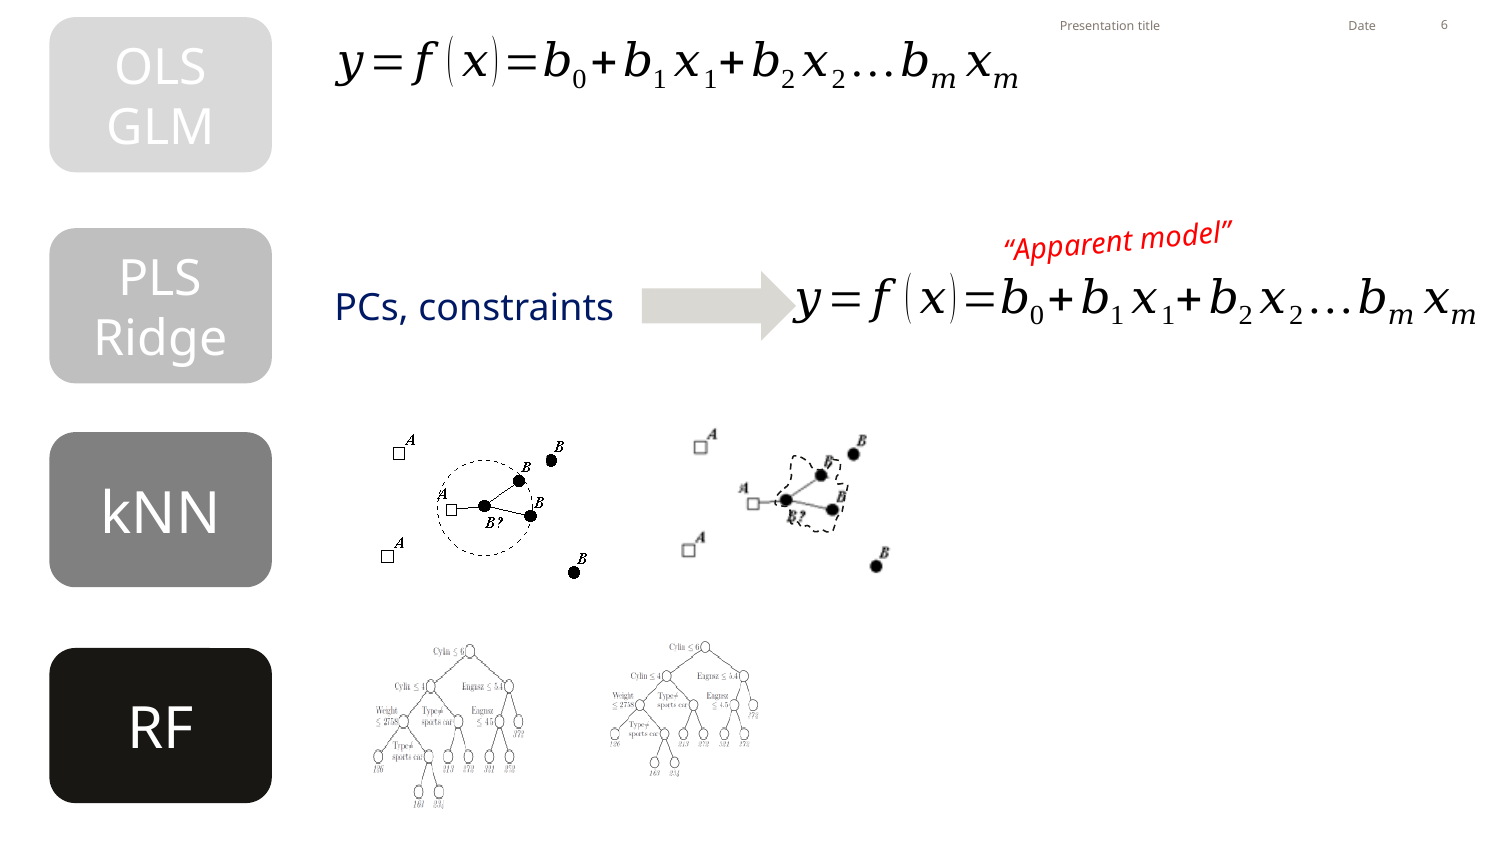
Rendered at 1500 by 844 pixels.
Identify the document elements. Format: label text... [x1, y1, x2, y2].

slide_number Date [1178, 17, 1377, 34]
text_box kNN [47, 430, 274, 590]
text_box PCs, constraints [319, 275, 630, 336]
text_box “Apparent model” [986, 203, 1249, 276]
text_box [639, 268, 799, 343]
text_box OLS GLM [47, 15, 274, 175]
footer Presentation title [684, 17, 1161, 34]
text_box RF [47, 645, 274, 806]
picture [298, 627, 833, 817]
slide_number 6 [1396, 17, 1448, 34]
picture [658, 413, 925, 593]
picture [355, 407, 643, 599]
text_box PLS Ridge [47, 226, 274, 386]
